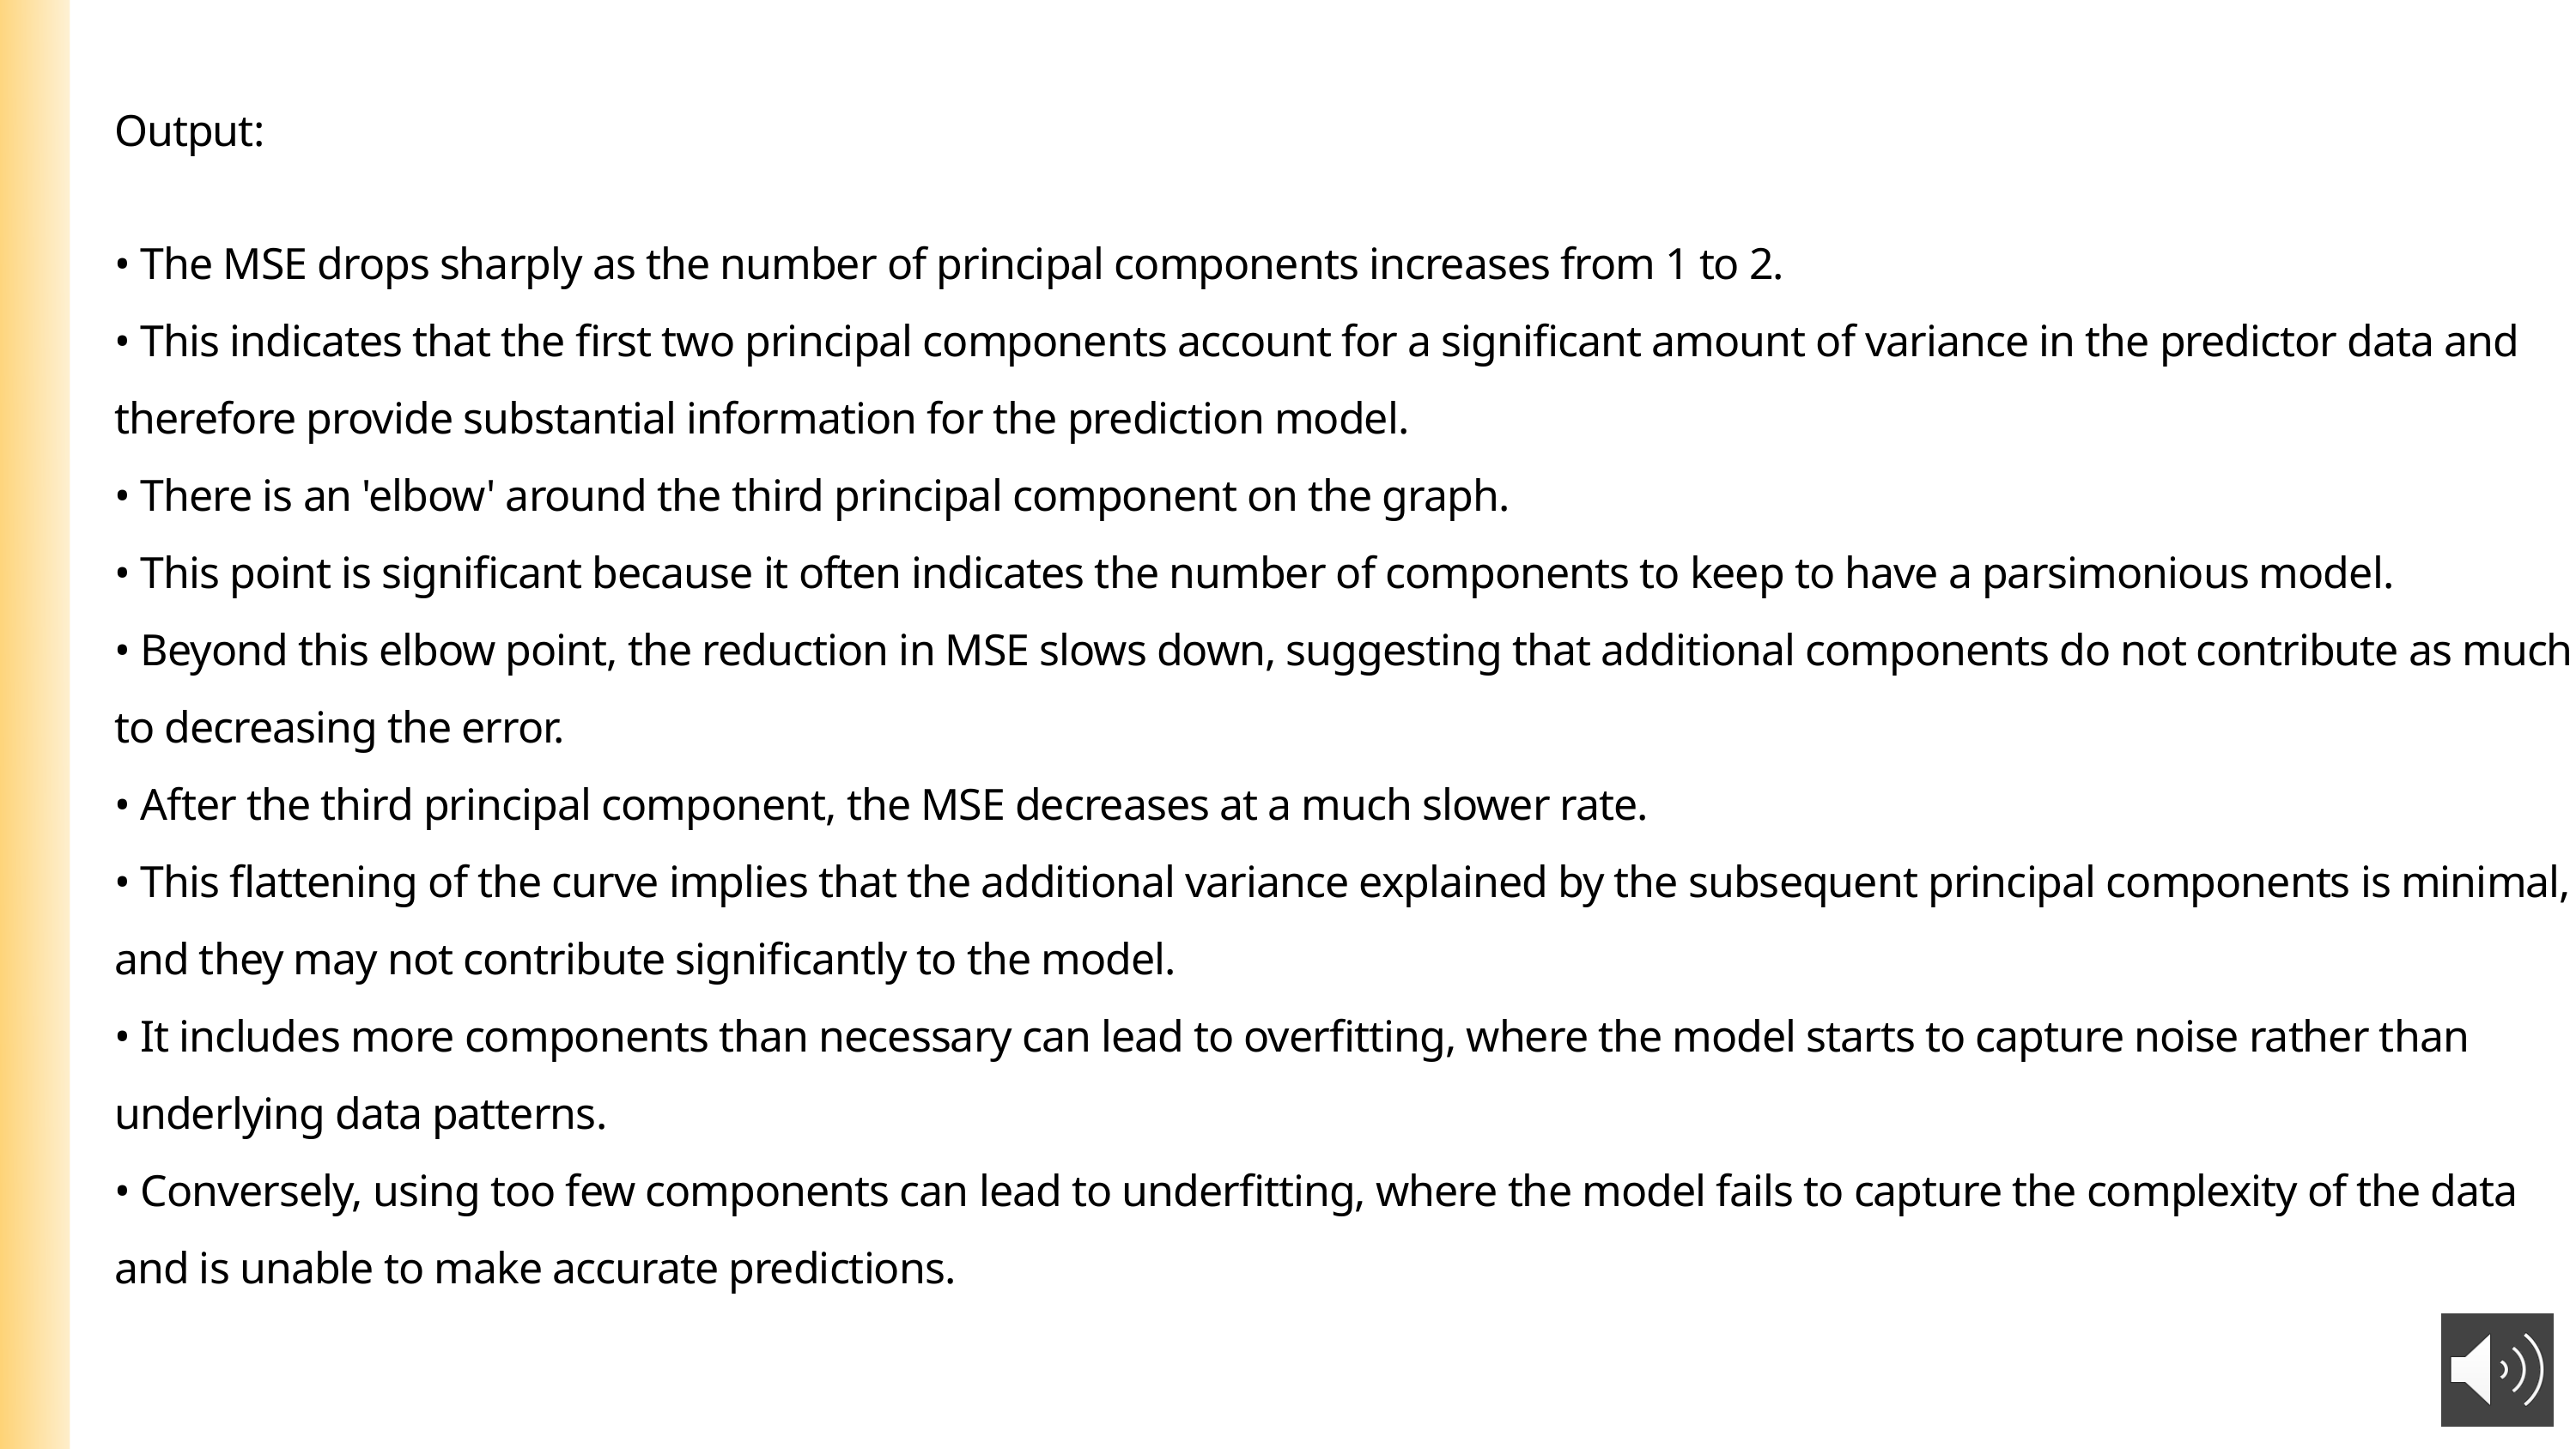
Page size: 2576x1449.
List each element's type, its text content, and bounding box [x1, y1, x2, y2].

picture [2439, 1312, 2555, 1428]
text_box [0, 0, 70, 1449]
text_box Output: • The MSE drops sharply as the number of principal components increases from 1 to 2. • This indicates that the first two principal components account for a significant amount of variance in the predictor data and therefore provide substantial information for the prediction model. • There is an 'elbow' around the third principal component on the graph. • This point is significant because it often indicates the number of components to keep to have a parsimonious model. • Beyond this elbow point, the reduction in MSE slows down, suggesting that additional components do not contribute as much to decreasing the error. • After the third principal component, the MSE decreases at a much slower rate. • This flattening of the curve implies that the additional variance explained by the subsequent principal components is minimal, and they may not contribute significantly to the model. • It includes more components than necessary can lead to overfitting, where the model starts to capture noise rather than underlying data patterns. • Conversely, using too few components can lead to underfitting, where the model fails to capture the complexity of the data and is unable to make accurate predictions. [114, 93, 2576, 1293]
